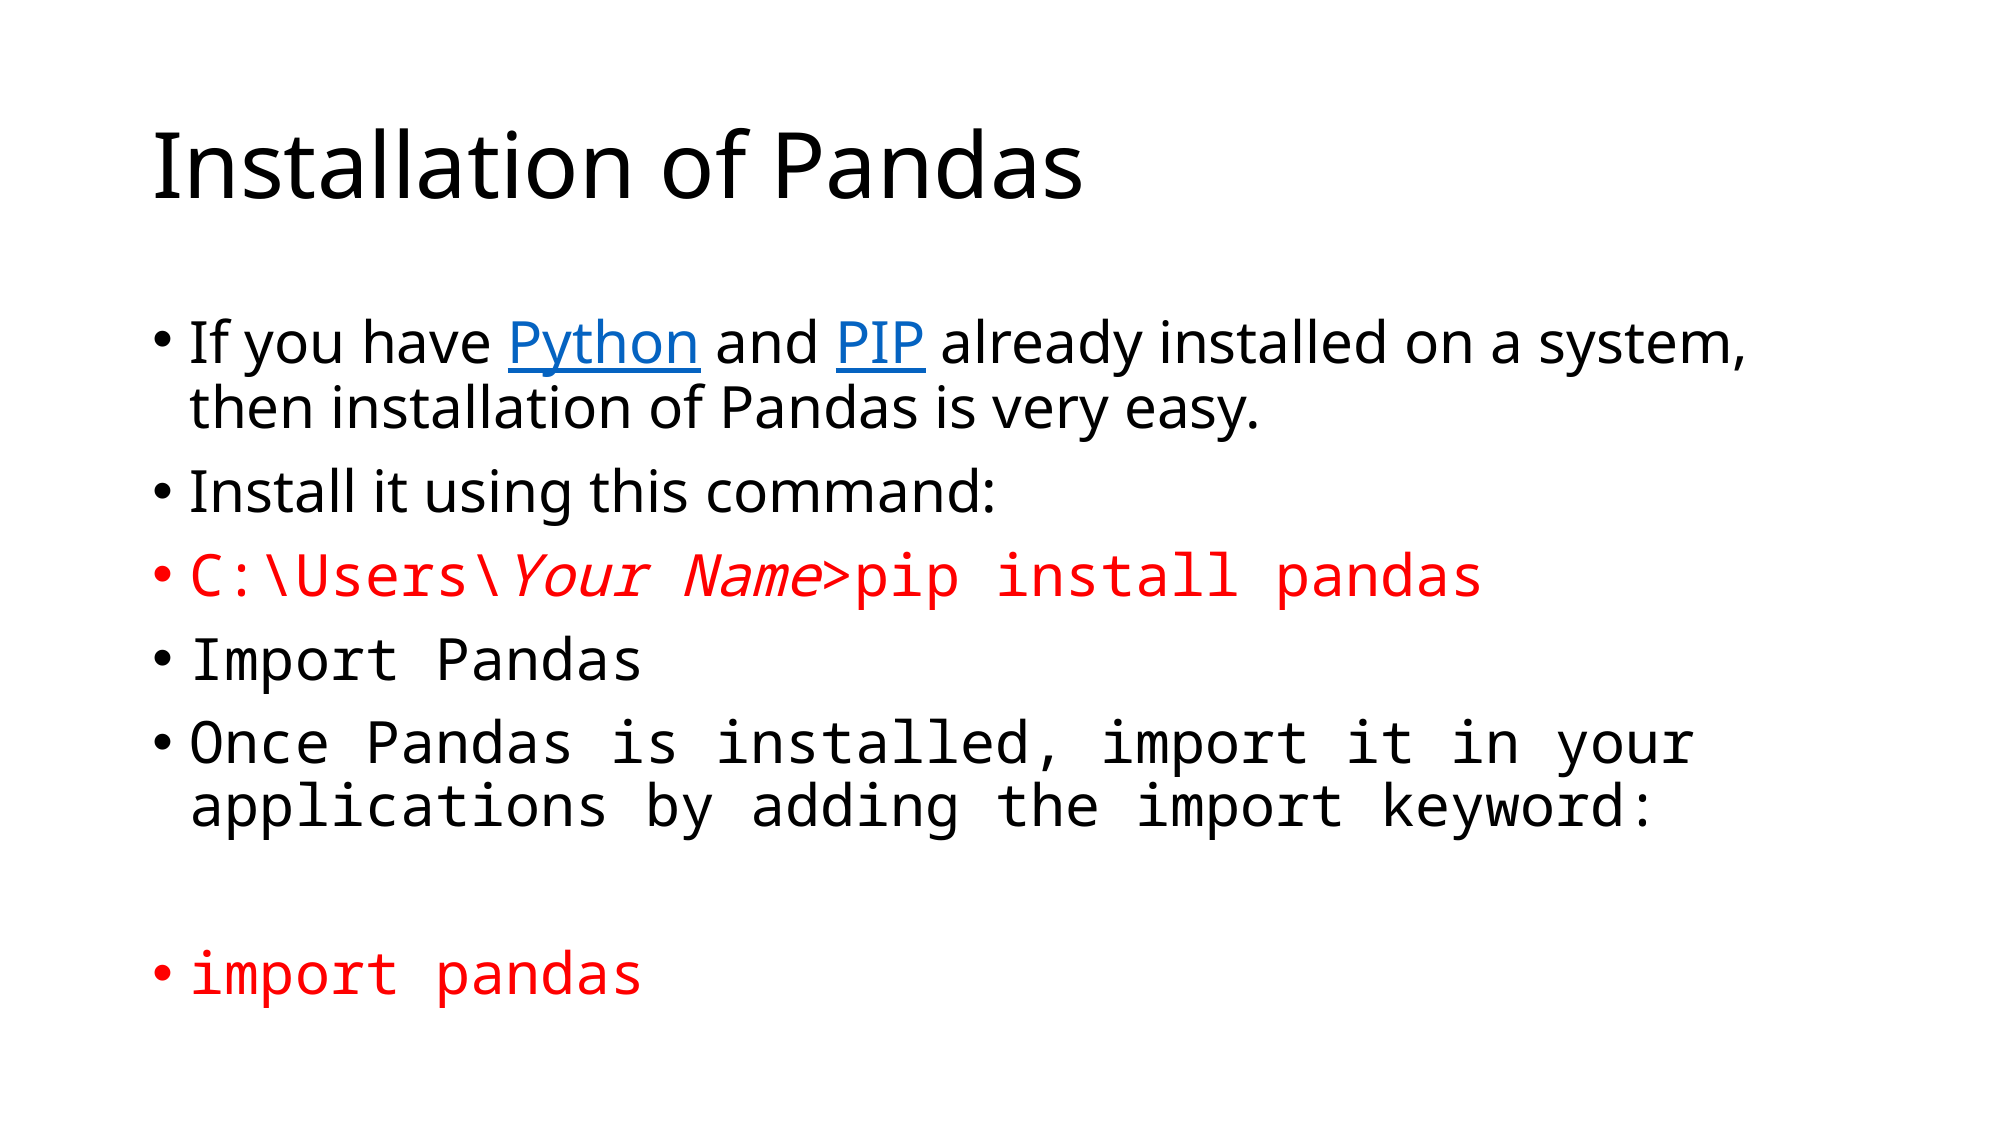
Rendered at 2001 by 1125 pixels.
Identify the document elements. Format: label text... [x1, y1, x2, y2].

title Installation of Pandas [137, 59, 1863, 278]
list If you have Python and PIP already installed on a system, then installation of Pandas is very easy. Install it using this command: C:\Users\Your Name>pip install pandas Import Pandas Once Pandas is installed, import it in your applications by adding the import keyword: import pandasandas [137, 299, 1863, 1014]
